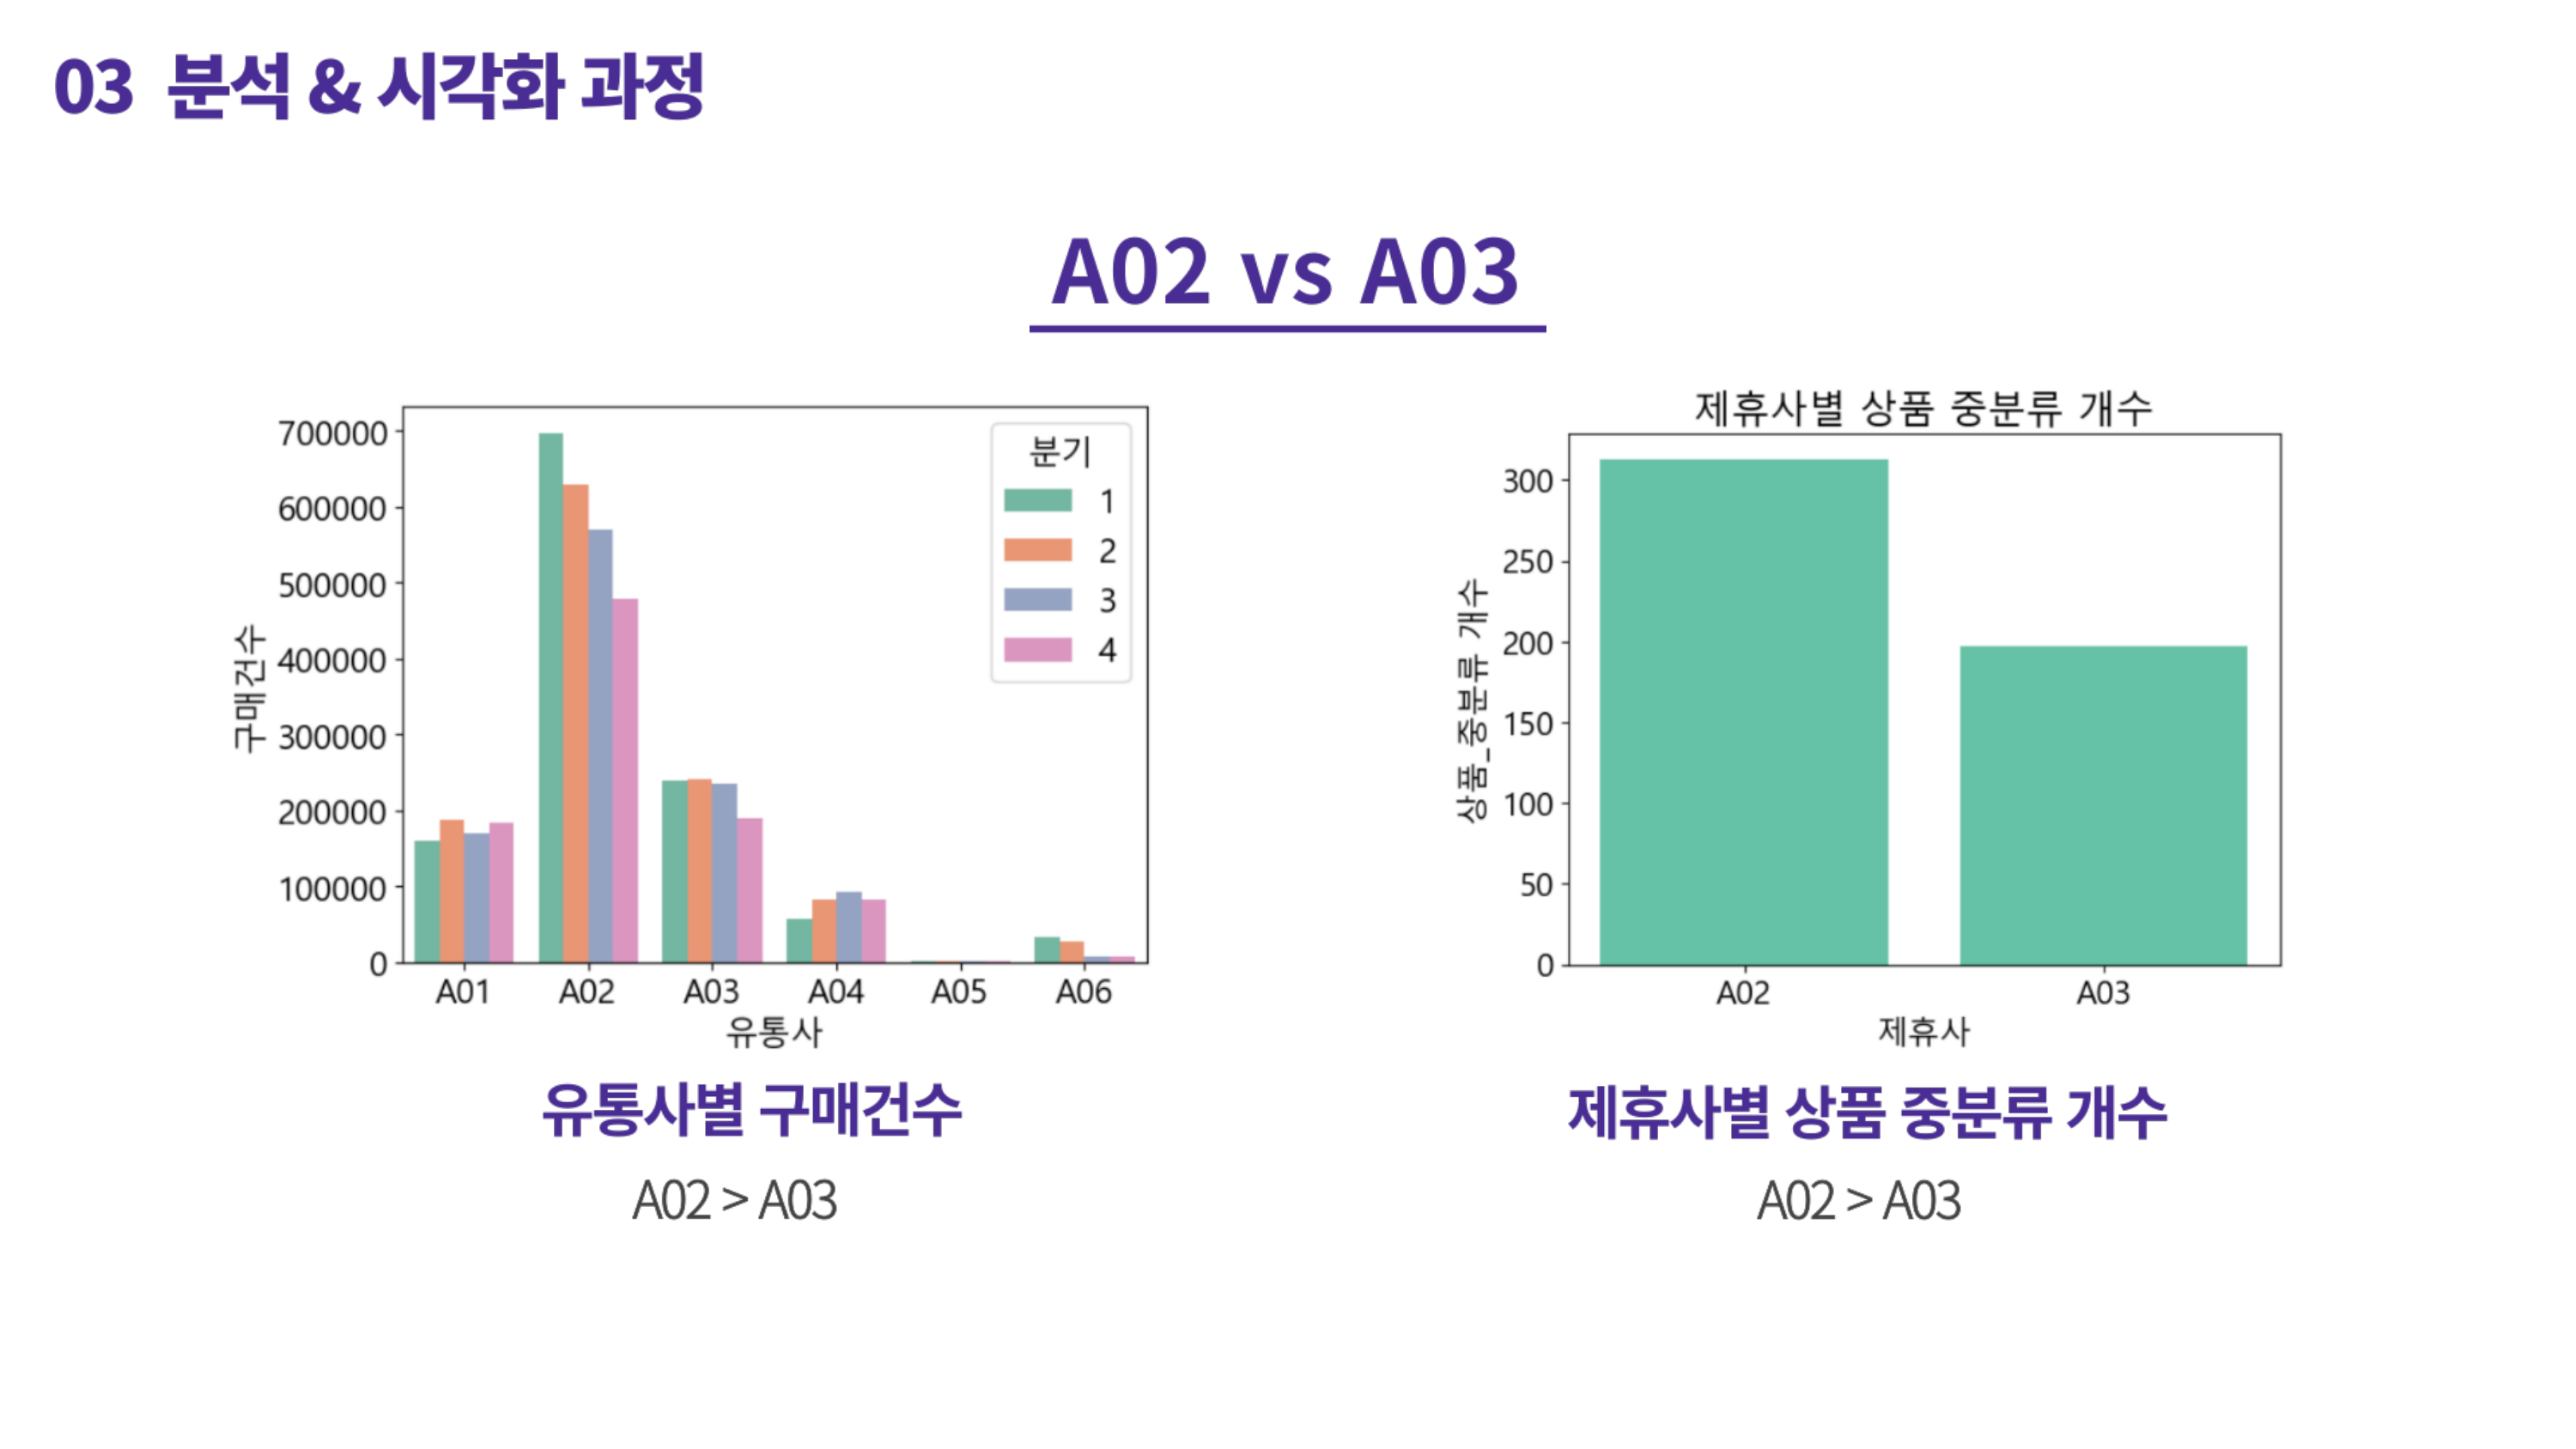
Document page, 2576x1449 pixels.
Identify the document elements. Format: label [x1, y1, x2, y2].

text_box [1029, 315, 1546, 343]
text_box [1448, 377, 2318, 1058]
picture [531, 1071, 993, 1242]
picture [41, 22, 738, 155]
picture [894, 192, 1553, 345]
picture [1557, 1060, 2195, 1242]
text_box [213, 391, 1182, 1071]
